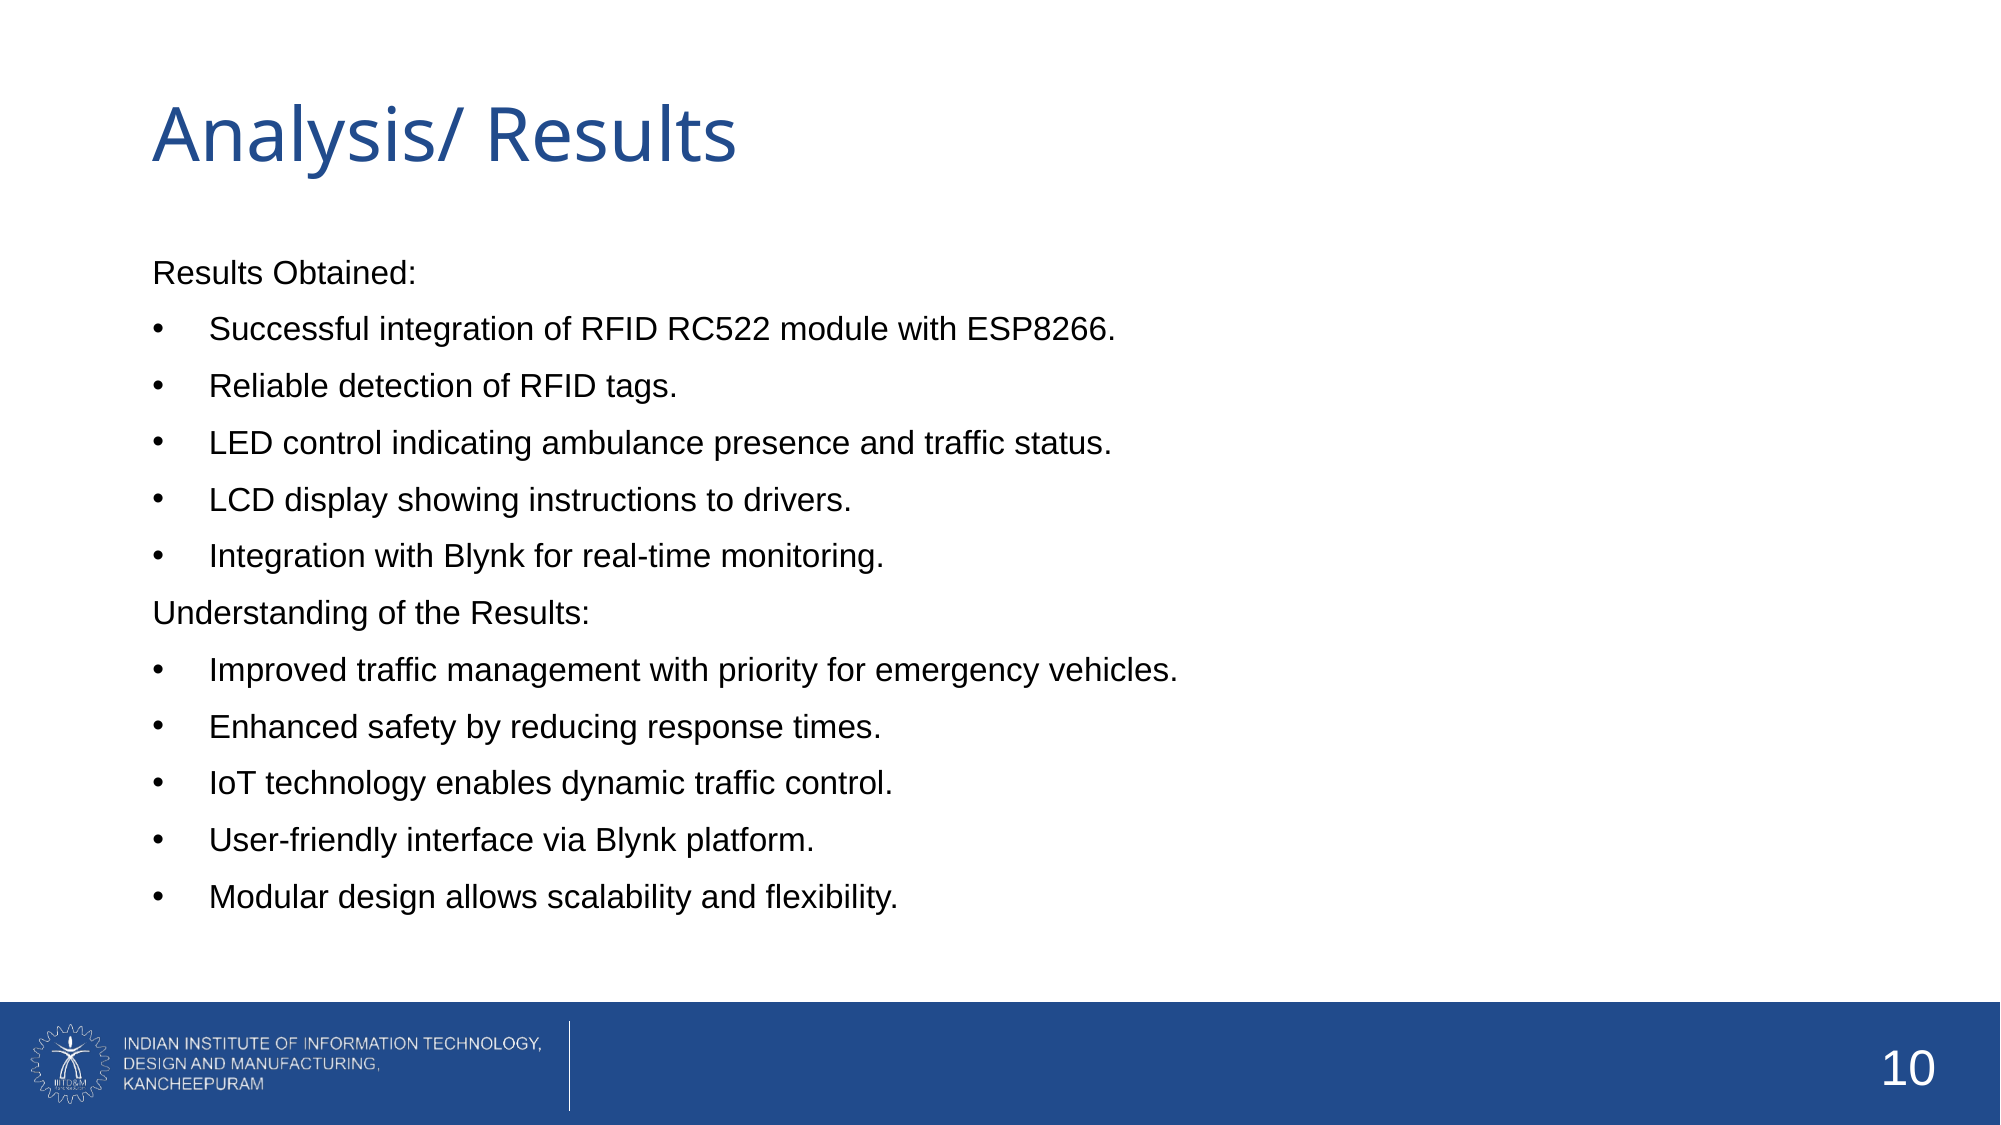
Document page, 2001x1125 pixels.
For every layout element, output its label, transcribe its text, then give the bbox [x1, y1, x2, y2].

list Results Obtained: Successful integration of RFID RC522 module with ESP8266. Reliable detection of RFID tags. LED control indicating ambulance presence and traffic status. LCD display showing instructions to drivers. Integration with Blynk for real-time monitoring. Understanding of the Results: Improved traffic management with priority for emergency vehicles. Enhanced safety by reducing response times. IoT technology enables dynamic traffic control. User-friendly interface via Blynk platform. Modular design allows scalability and flexibility. [137, 247, 1863, 965]
picture [19, 1014, 551, 1113]
title Analysis/ Results [137, 59, 1863, 215]
slide_number 10 [1701, 1035, 1952, 1096]
